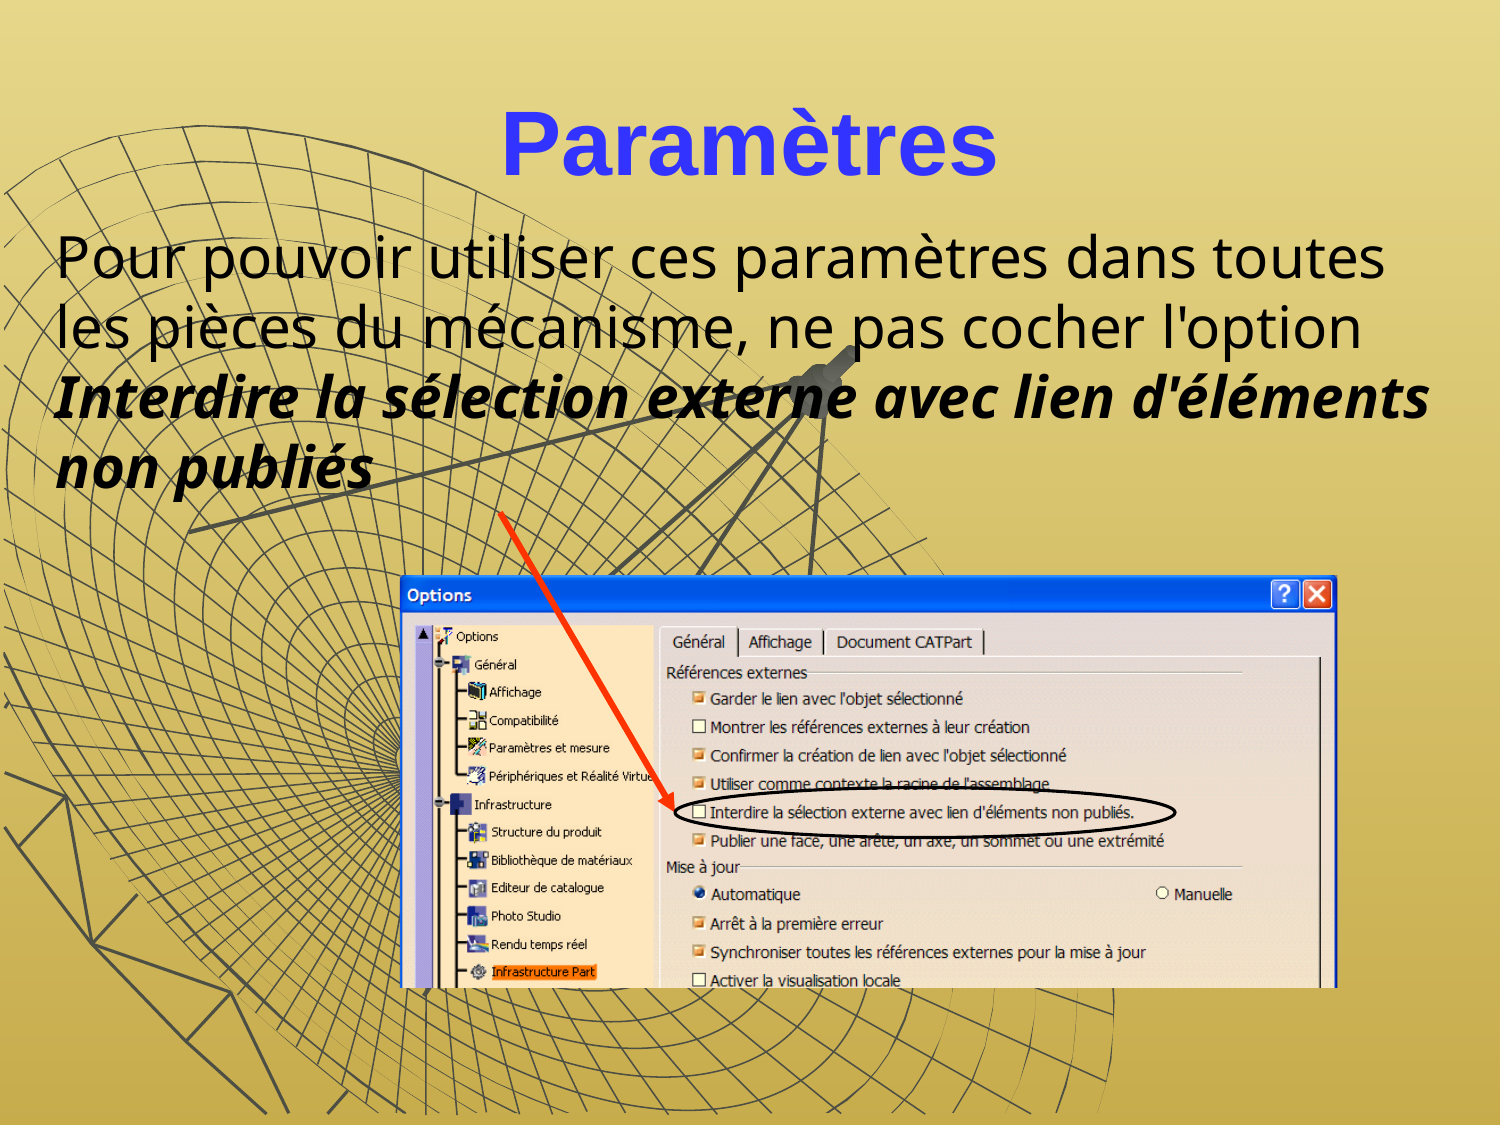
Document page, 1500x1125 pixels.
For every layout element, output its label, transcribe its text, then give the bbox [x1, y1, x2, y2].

text_box Pour pouvoir utiliser ces paramètres dans toutes les pièces du mécanisme, ne pas cocher l'option Interdire la sélection externe avec lien d'éléments non publiés [41, 212, 1471, 508]
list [399, 574, 1338, 988]
title Paramètres [75, 45, 1425, 212]
